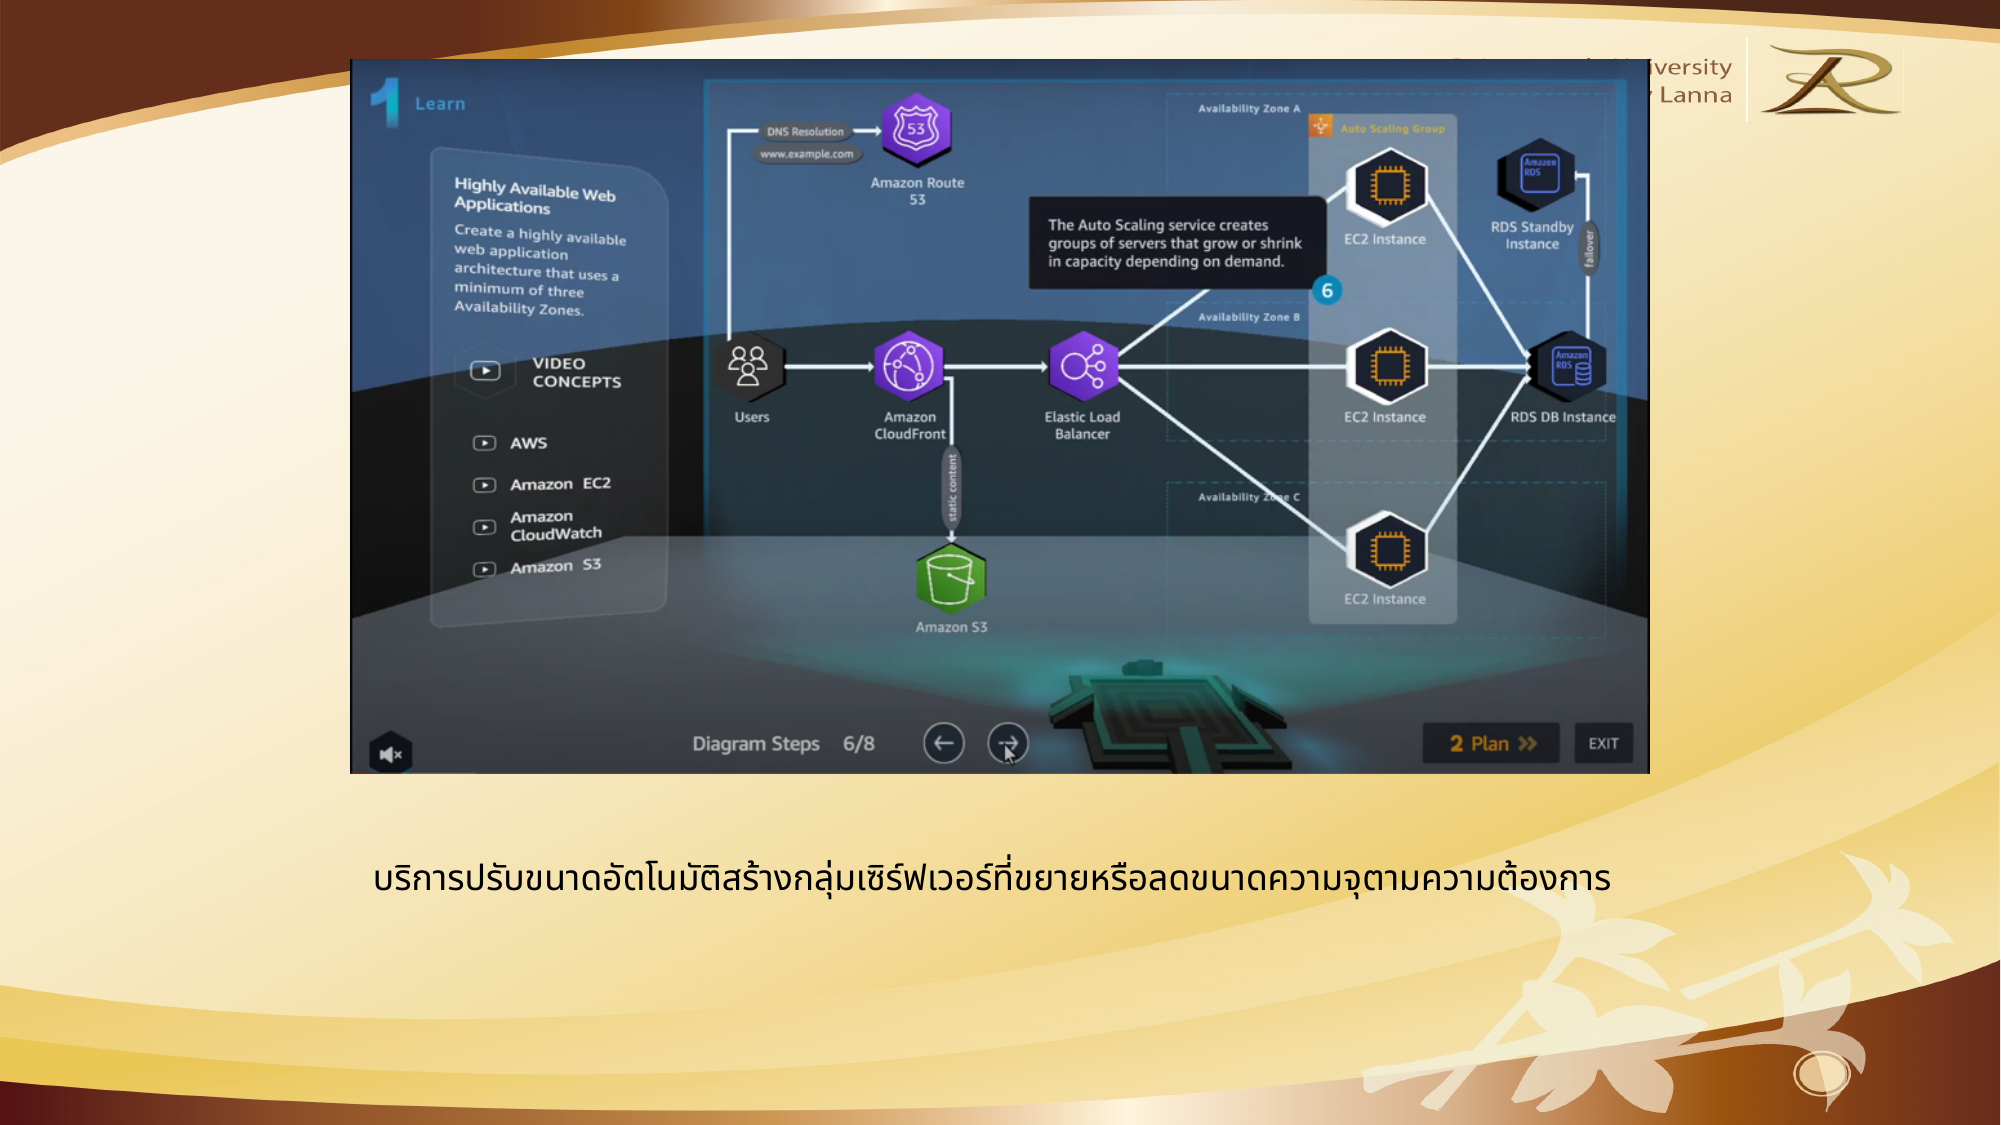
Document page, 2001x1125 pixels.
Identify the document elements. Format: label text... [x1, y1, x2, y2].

picture [0, 0, 2001, 1125]
title บริการปรับขนาดอัตโนมัติสร้างกลุ่มเซิร์ฟเวอร์ที่ขยายหรือลดขนาดความจุตามความต้องการ [357, 774, 1642, 991]
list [350, 59, 1650, 774]
